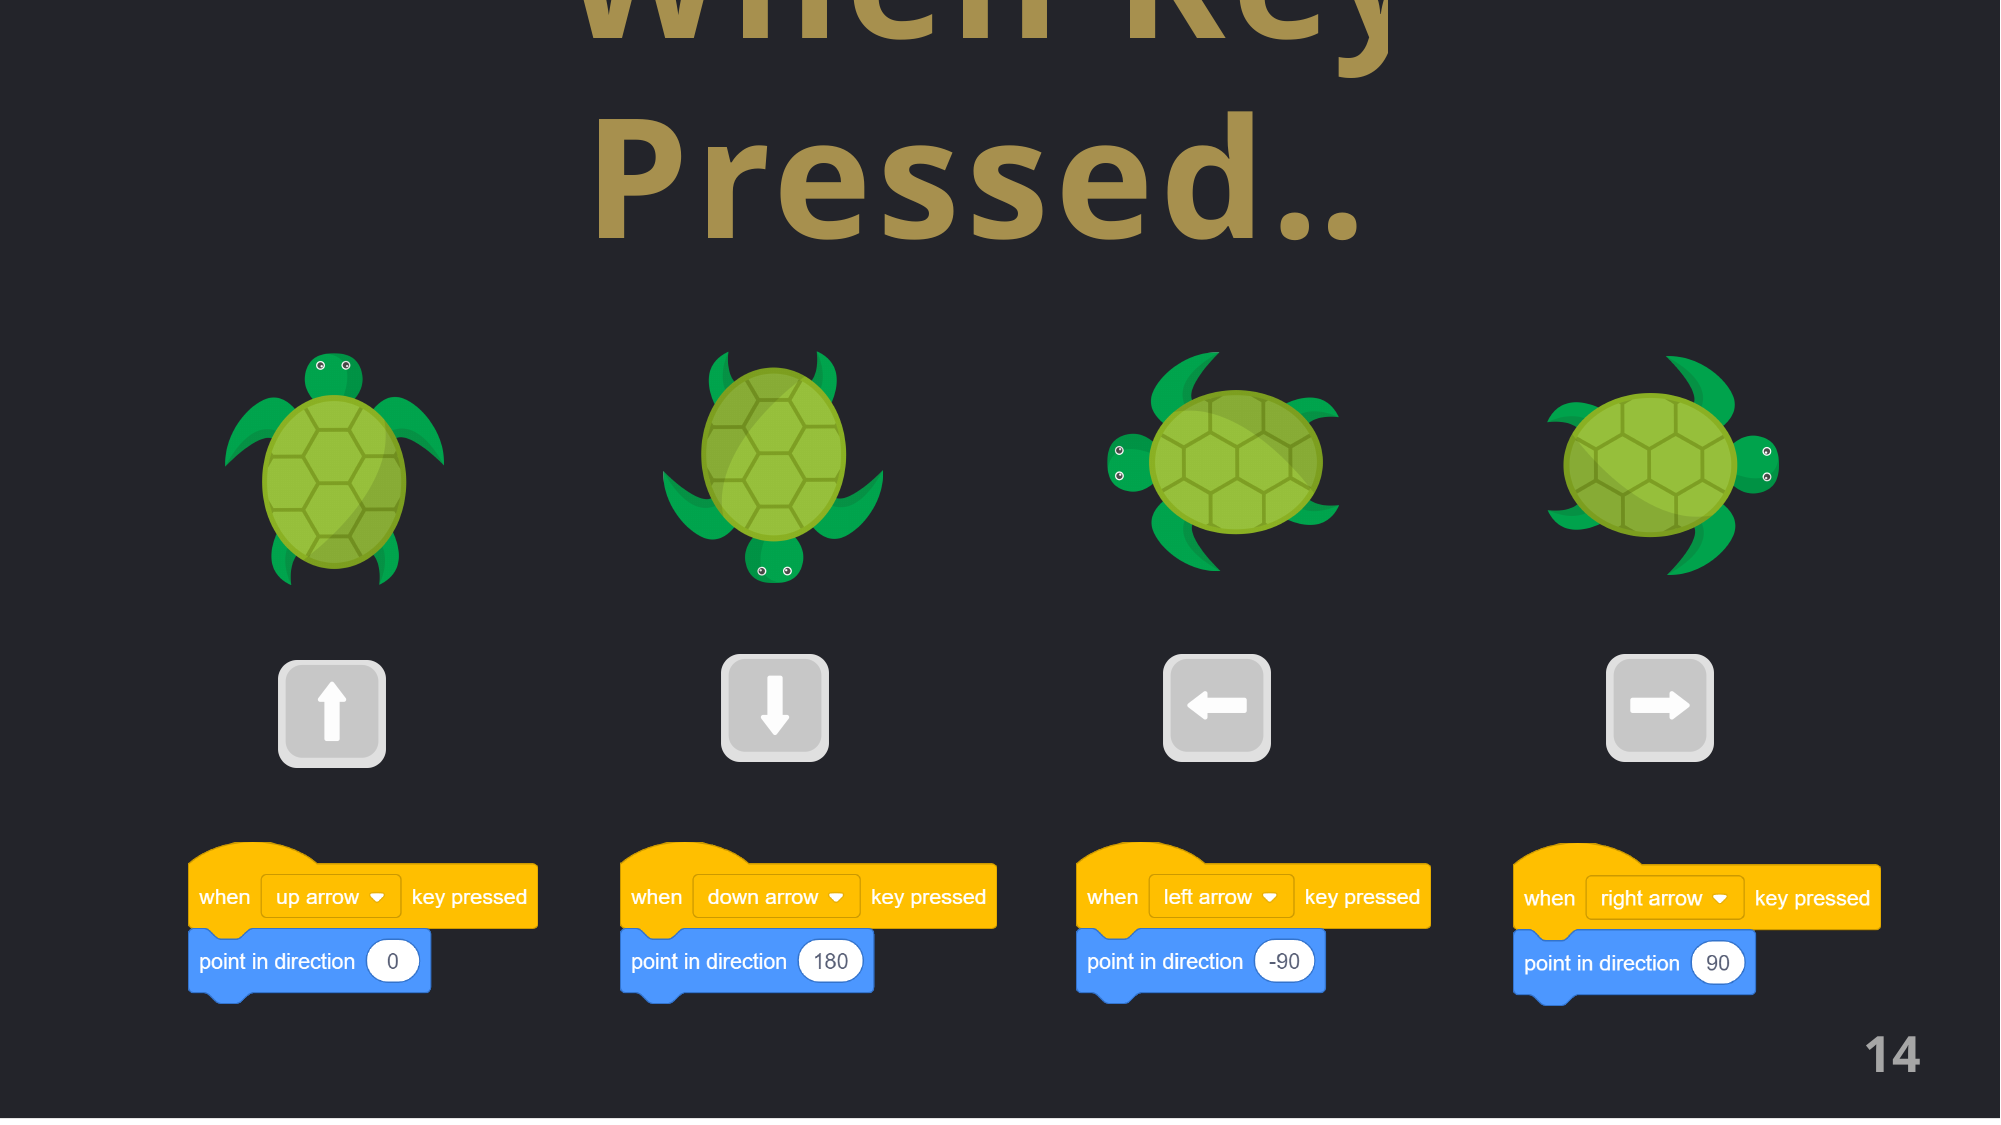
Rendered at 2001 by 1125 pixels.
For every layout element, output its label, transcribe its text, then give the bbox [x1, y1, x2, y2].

picture [1542, 351, 1786, 575]
slide_number 14 [1485, 1026, 1936, 1087]
picture [653, 347, 897, 590]
picture [188, 842, 538, 1005]
picture [1606, 654, 1714, 762]
picture [210, 347, 454, 590]
picture [1076, 842, 1431, 1004]
text_box [0, 0, 2000, 1119]
picture [1163, 654, 1271, 762]
picture [278, 660, 386, 768]
picture [721, 654, 829, 762]
picture [1513, 843, 1881, 1006]
picture [1100, 351, 1344, 575]
text_box When Key Pressed… [250, 23, 1750, 287]
picture [620, 842, 997, 1004]
